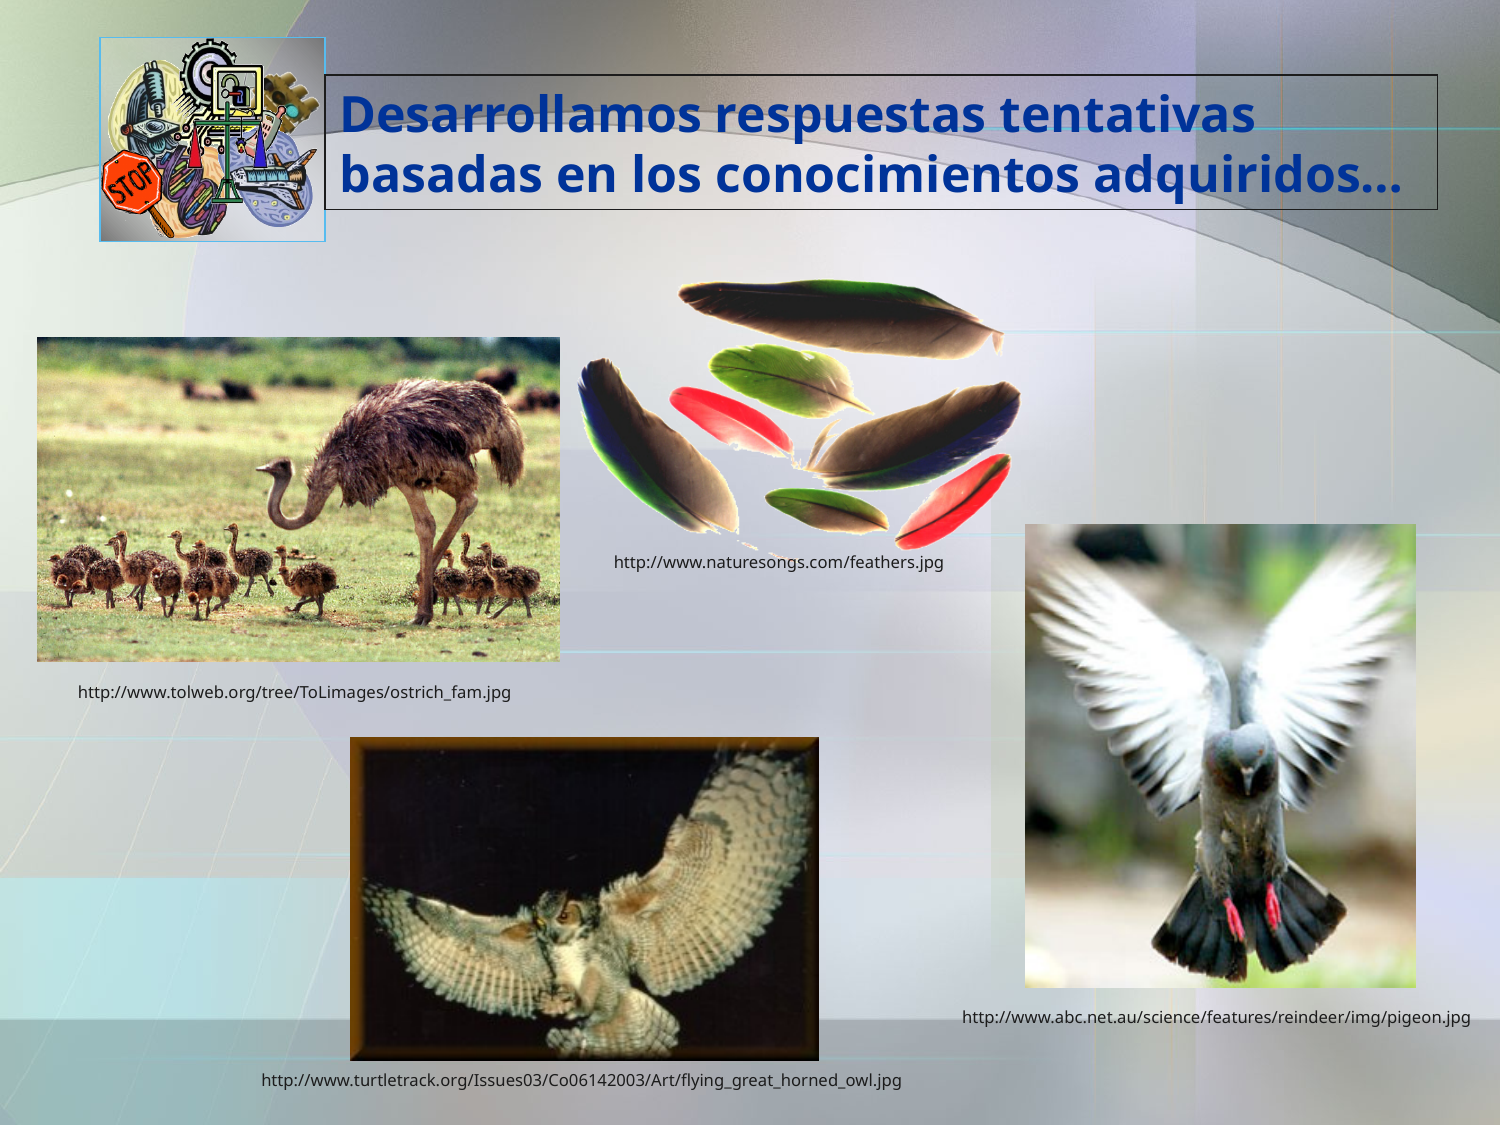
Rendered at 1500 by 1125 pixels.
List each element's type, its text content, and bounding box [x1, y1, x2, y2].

text_box Desarrollamos respuestas tentativas basadas en los conocimientos adquiridos… [329, 74, 1438, 210]
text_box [99, 37, 326, 251]
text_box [262, 737, 903, 1098]
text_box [37, 337, 560, 711]
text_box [962, 524, 1472, 1036]
picture [0, 0, 1500, 1125]
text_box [574, 274, 1026, 581]
